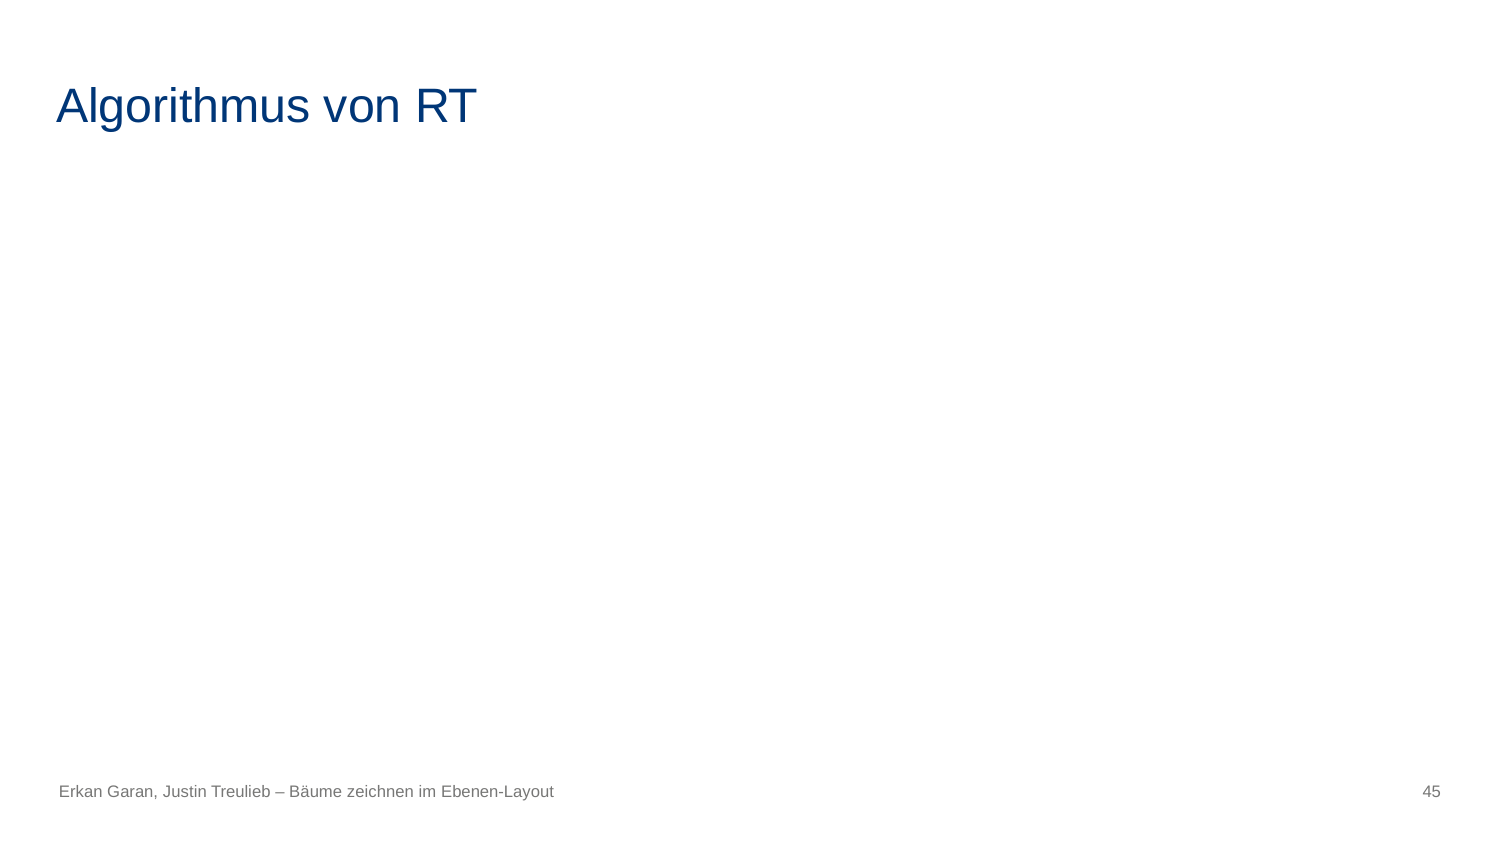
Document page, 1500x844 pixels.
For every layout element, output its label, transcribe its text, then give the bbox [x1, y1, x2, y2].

footer Erkan Garan, Justin Treulieb – Bäume zeichnen im Ebenen-Layout [59, 785, 1441, 798]
title Algorithmus von RT [56, 72, 1441, 132]
